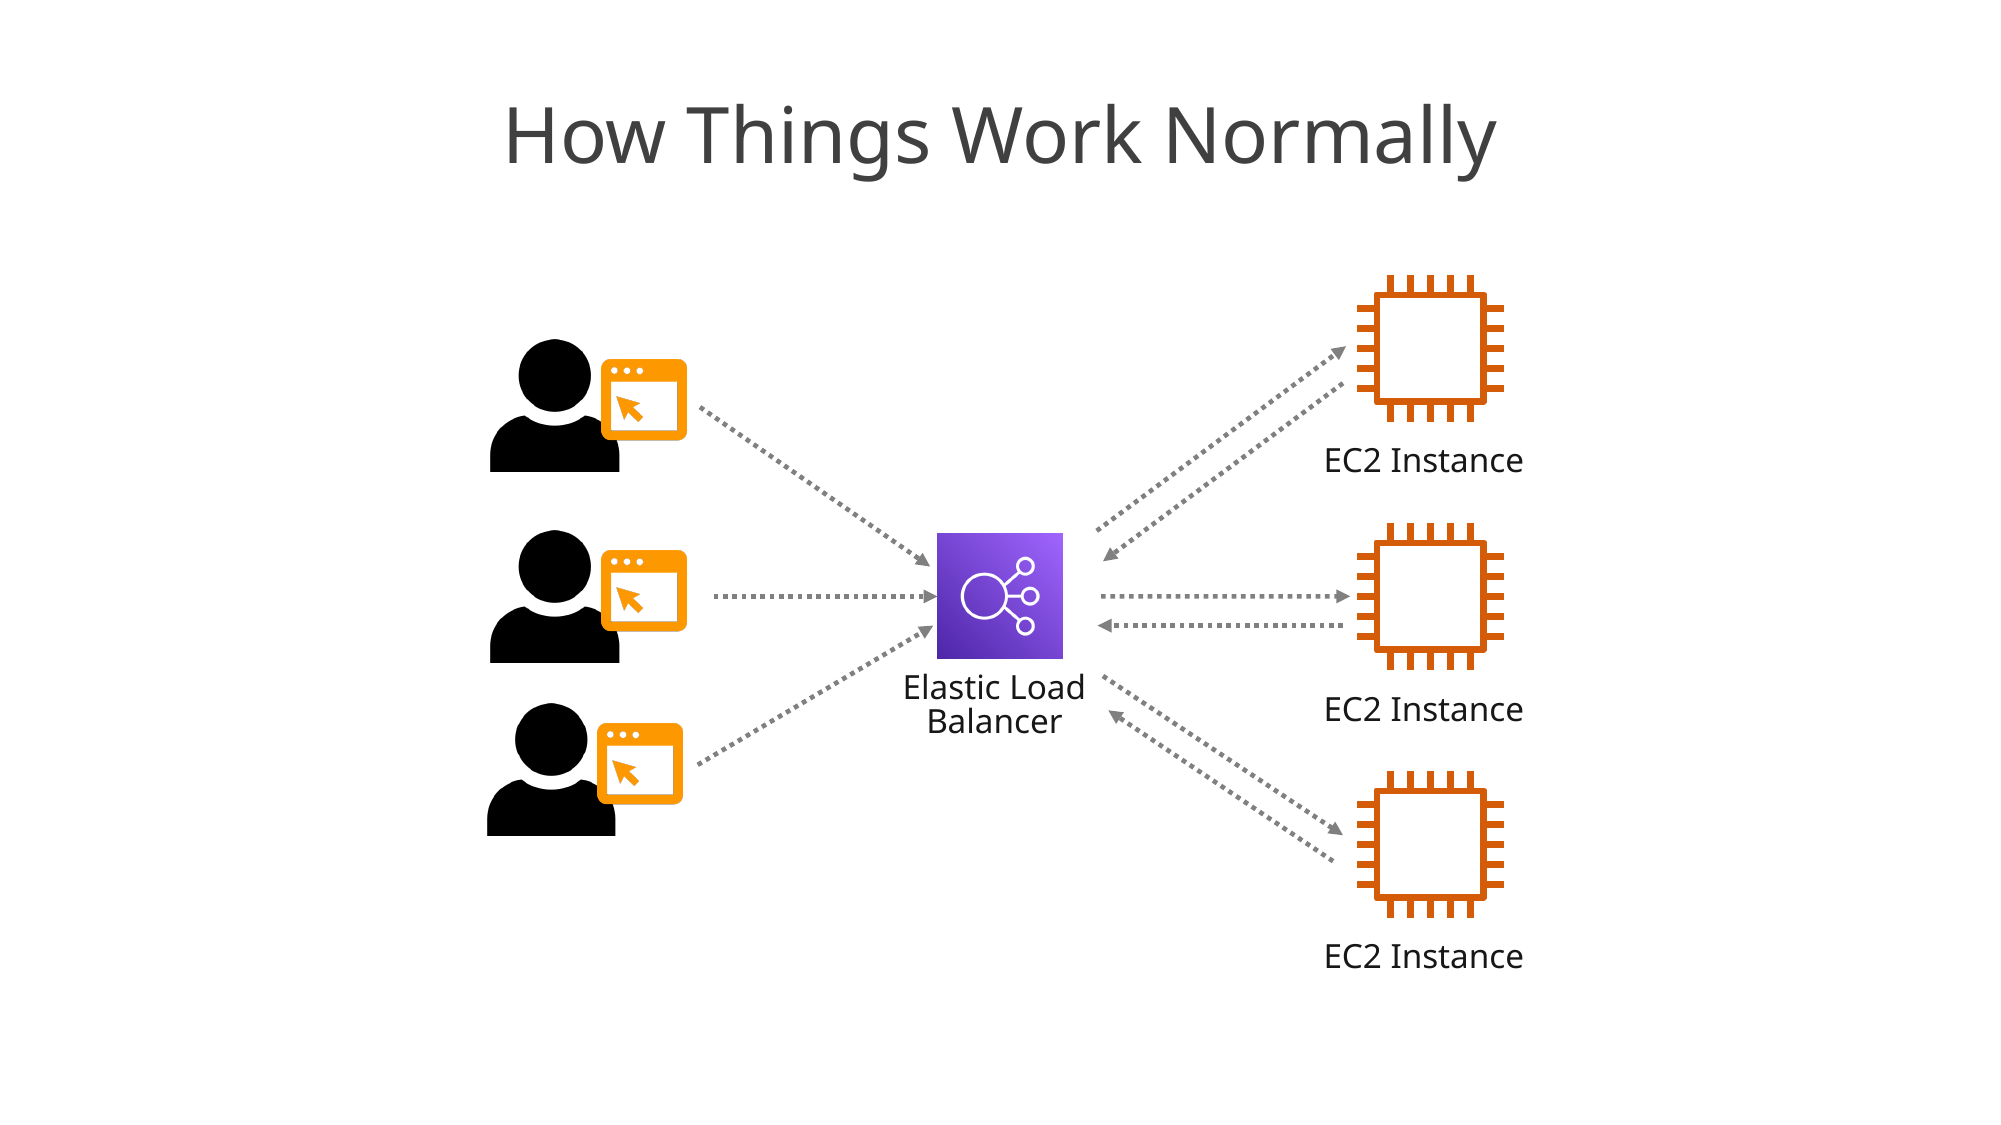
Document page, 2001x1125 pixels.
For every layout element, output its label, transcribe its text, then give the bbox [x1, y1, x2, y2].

picture [484, 703, 683, 836]
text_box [1108, 710, 1334, 862]
picture [488, 530, 687, 663]
picture [1350, 268, 1510, 428]
title How Things Work Normally [137, 93, 1863, 183]
picture [488, 339, 687, 472]
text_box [1102, 383, 1343, 562]
text_box Elastic Load Balancer [934, 688, 1101, 746]
text_box EC2 Instance [1343, 676, 1564, 734]
picture [1350, 764, 1510, 925]
picture [1350, 516, 1510, 676]
picture [937, 533, 1063, 659]
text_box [1102, 675, 1343, 836]
text_box EC2 Instance [1295, 924, 1564, 982]
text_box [1096, 346, 1347, 531]
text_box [697, 625, 934, 765]
text_box EC2 Instance [1347, 427, 1564, 486]
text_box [699, 407, 931, 567]
